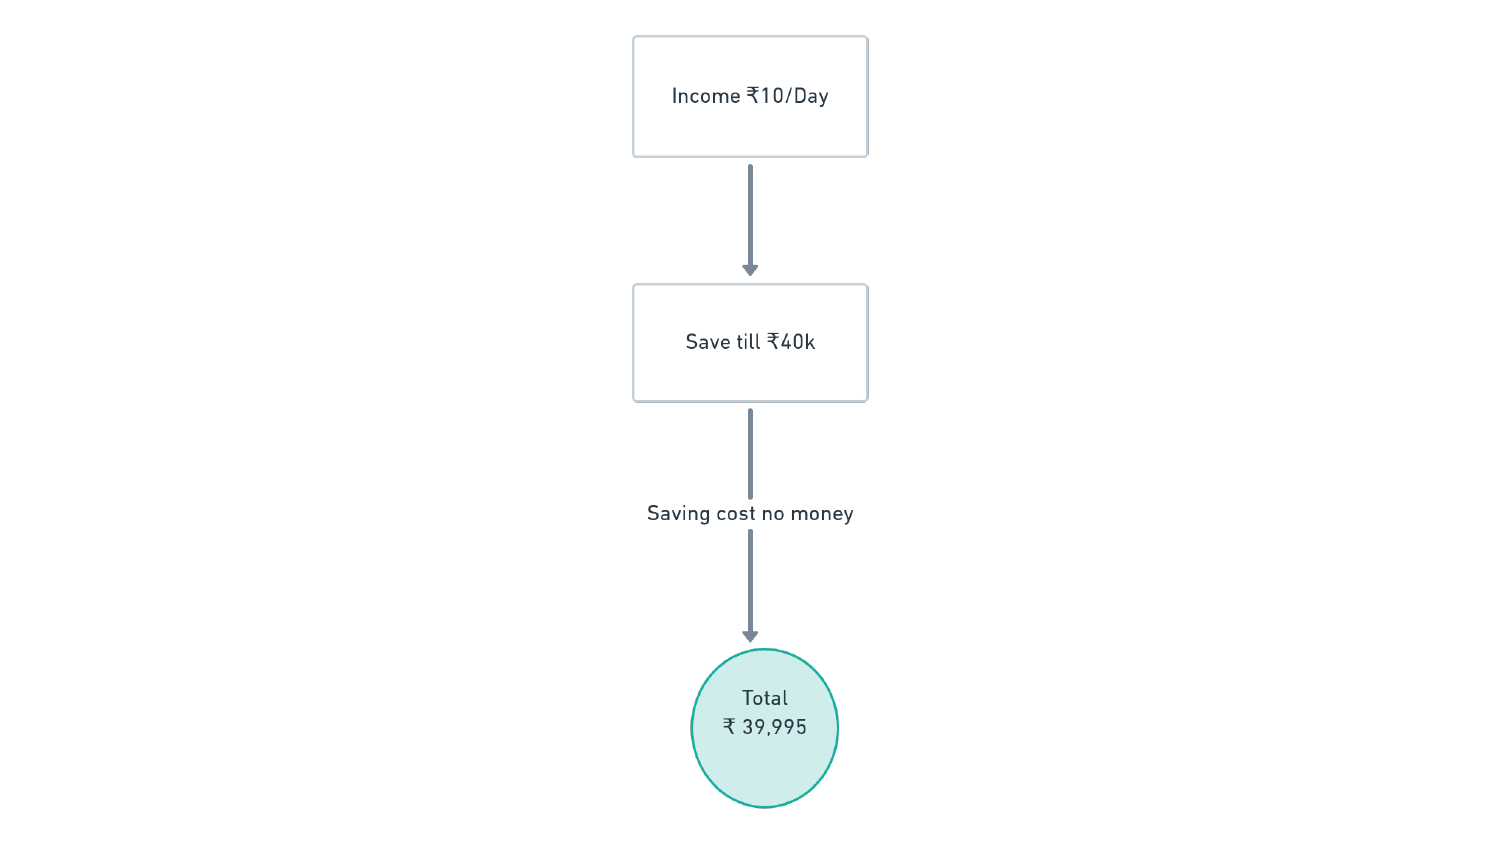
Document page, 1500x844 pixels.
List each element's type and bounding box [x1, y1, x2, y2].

picture [621, 24, 879, 819]
